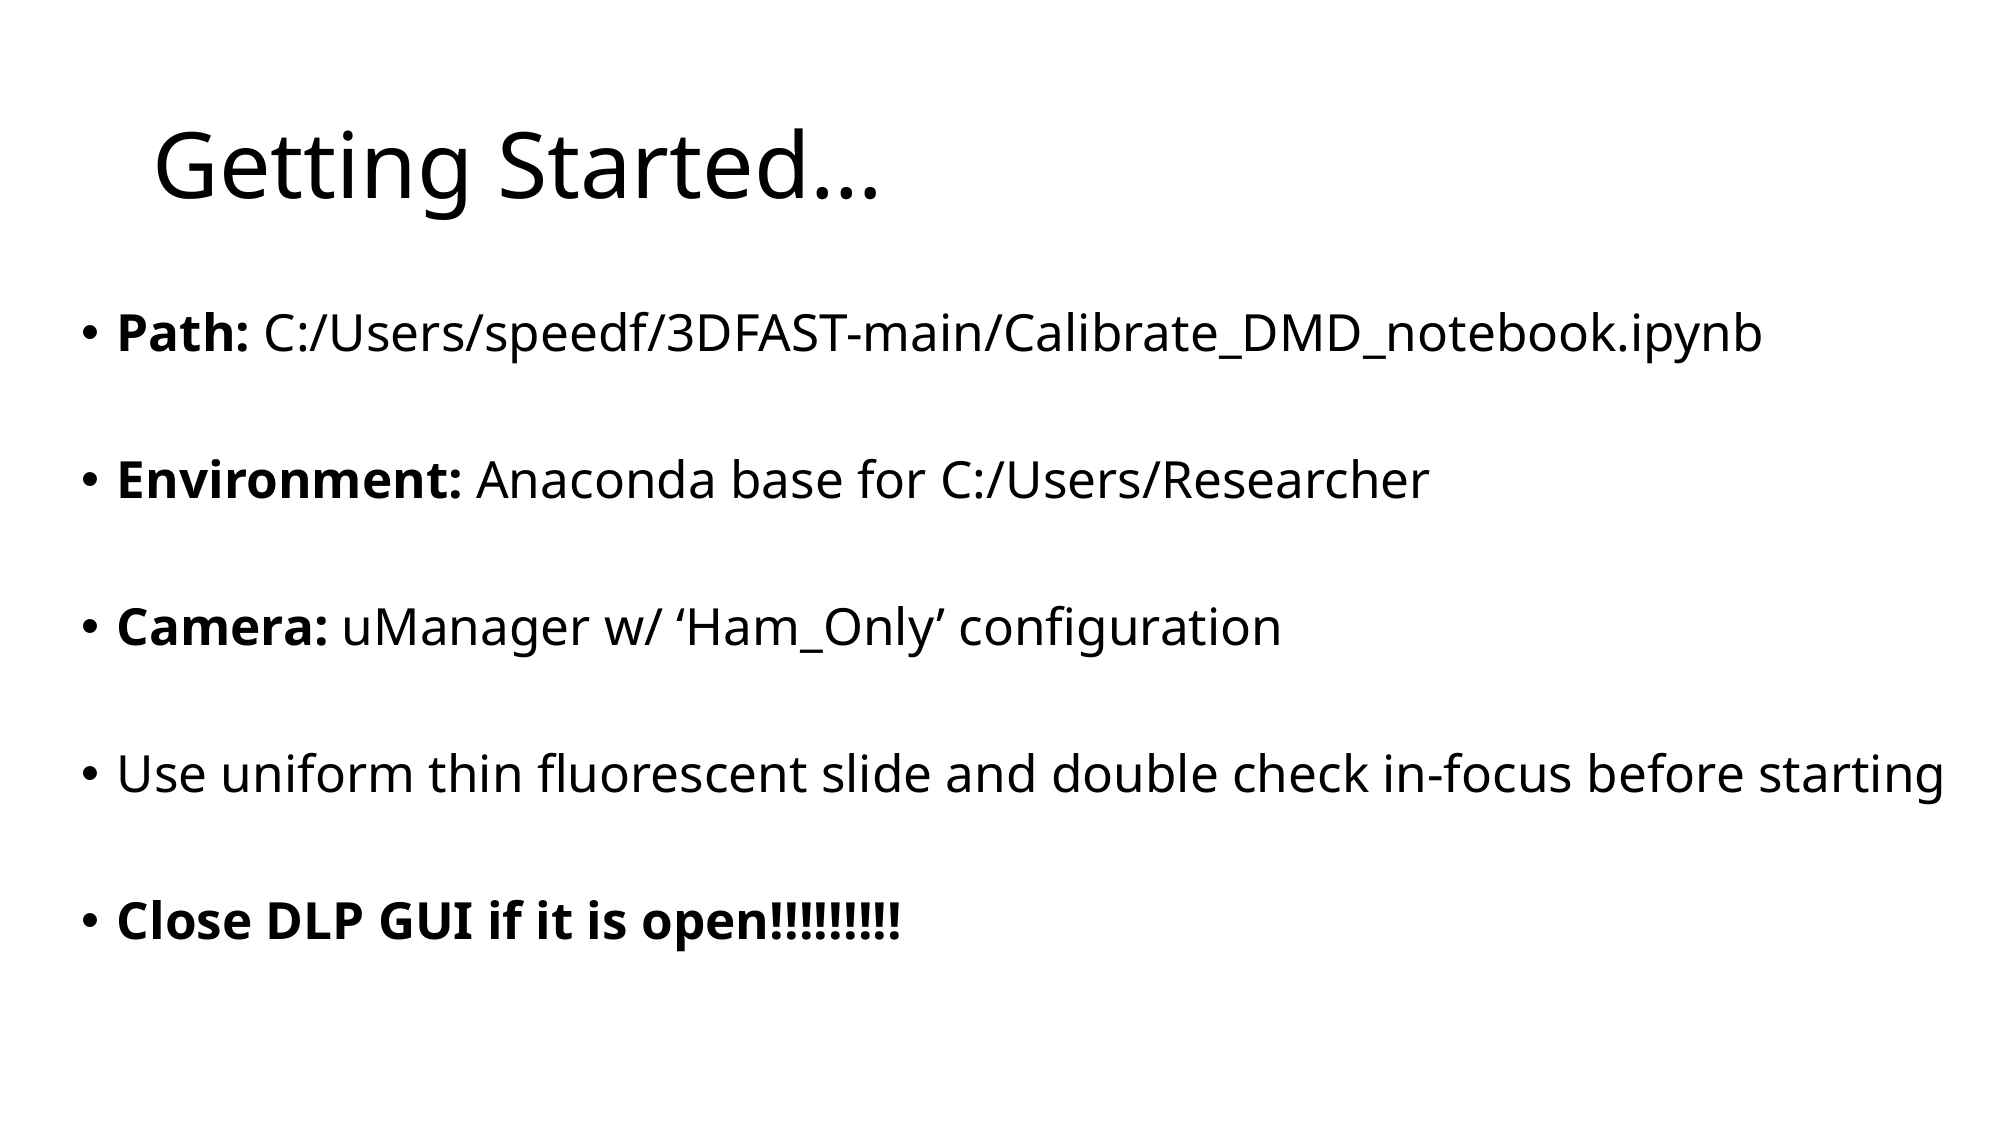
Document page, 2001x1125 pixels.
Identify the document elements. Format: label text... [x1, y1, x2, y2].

title Getting Started… [137, 59, 1863, 278]
list Path: C:/Users/speedf/3DFAST-main/Calibrate_DMD_notebook.ipynb Environment: Anaconda base for C:/Users/Researcher Camera: uManager w/ ‘Ham_Only’ configuration Use uniform thin fluorescent slide and double check in-focus before starting Close DLP GUI if it is open!!!!!!!!! [66, 299, 1976, 1014]
